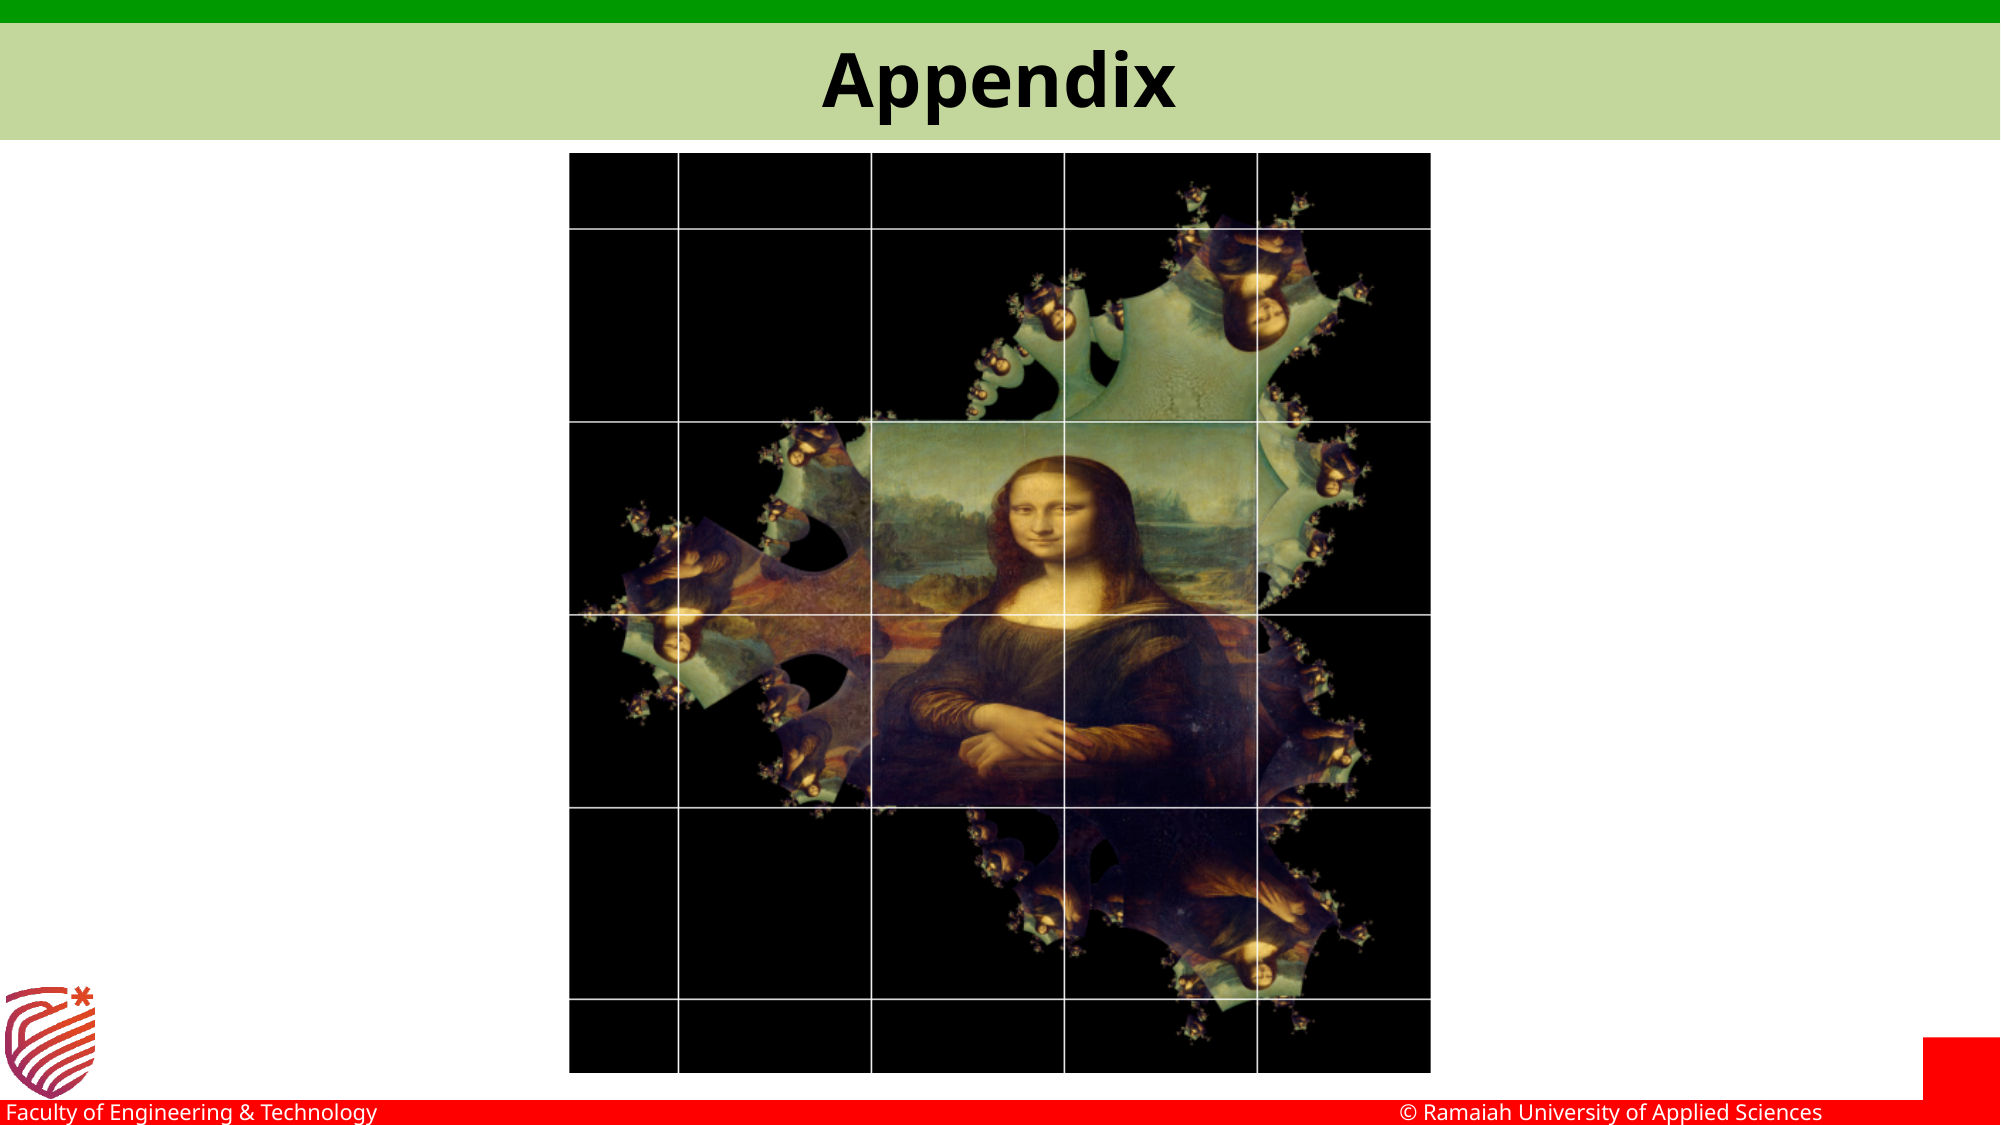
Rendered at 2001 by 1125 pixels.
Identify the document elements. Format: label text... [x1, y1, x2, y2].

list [569, 152, 1431, 1073]
picture [5, 986, 95, 1099]
title Appendix [30, 24, 1970, 130]
